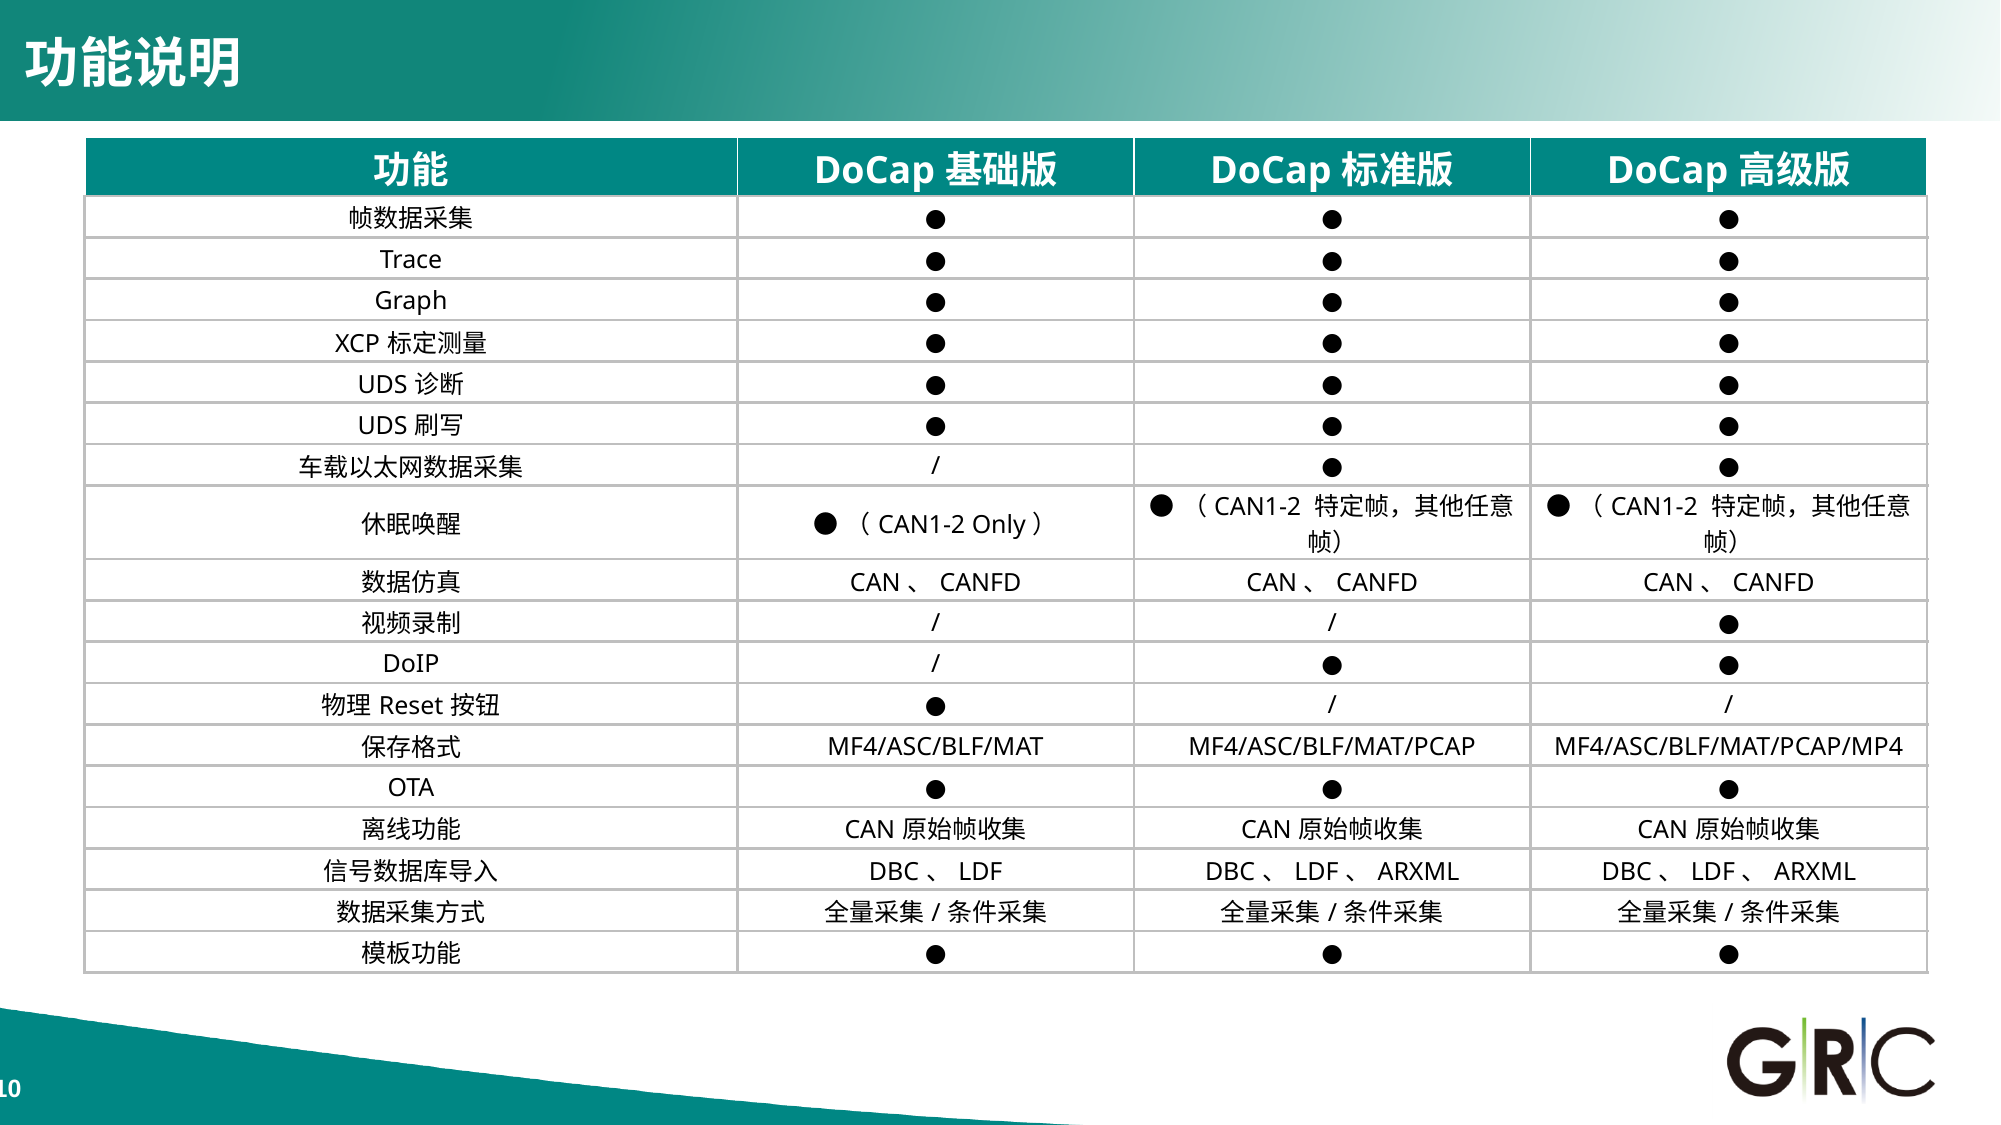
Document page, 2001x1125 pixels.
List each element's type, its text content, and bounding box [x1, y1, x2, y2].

table_cell DBC、LDF、ARXML [1532, 850, 1926, 888]
table_cell DBC、LDF、ARXML [1135, 850, 1529, 888]
table_cell UDS诊断 [86, 363, 736, 401]
table_cell 视频录制 [86, 602, 736, 640]
table_cell ● [739, 239, 1133, 277]
table_cell 数据采集方式 [86, 891, 736, 930]
table_cell DoIP [86, 643, 736, 682]
table_cell ● [1135, 280, 1529, 319]
table_cell CAN、CANFD [739, 560, 1133, 599]
table_cell ● [1532, 767, 1926, 806]
table_cell ● [1135, 932, 1529, 971]
table_cell CAN原始帧收集 [739, 808, 1133, 847]
table_cell Trace [86, 239, 736, 277]
table_cell MF4/ASC/BLF/MAT/PCAP [1135, 726, 1529, 764]
table_cell ● [1135, 404, 1529, 443]
picture [0, 1083, 4, 1094]
table_header DoCap高级版 [1531, 138, 1926, 195]
table_cell ● [1135, 363, 1529, 401]
table_cell ● [739, 404, 1133, 443]
table_cell 信号数据库导入 [86, 850, 736, 888]
table_cell ● [1135, 643, 1529, 682]
table_cell 模板功能 [86, 932, 736, 971]
table_cell ● [1532, 602, 1926, 640]
table_cell ● [739, 280, 1133, 319]
table_cell ● [1135, 239, 1529, 277]
table_cell ● [1532, 197, 1926, 236]
table_cell 物理Reset按钮 [86, 684, 736, 723]
table_cell CAN、CANFD [1532, 560, 1926, 599]
table_cell / [739, 643, 1133, 682]
table_cell ● [739, 767, 1133, 806]
table_header DoCap标准版 [1135, 138, 1530, 195]
table_cell ● [1532, 280, 1926, 319]
table_cell 全量采集/条件采集 [739, 891, 1133, 930]
table_cell 休眠唤醒 [86, 487, 736, 558]
table_cell 全量采集/条件采集 [1135, 891, 1529, 930]
table_cell / [739, 602, 1133, 640]
table_cell UDS刷写 [86, 404, 736, 443]
table_cell OTA [86, 767, 736, 806]
table_cell ●（CAN1-2 特定帧，其他任意帧） [1532, 487, 1926, 558]
table_header DoCap基础版 [738, 138, 1133, 195]
table_cell ● [739, 363, 1133, 401]
table_cell ● [1532, 404, 1926, 443]
table_cell ● [739, 197, 1133, 236]
table_cell ● [1135, 767, 1529, 806]
table_cell ● [1135, 445, 1529, 484]
table_cell ●（CAN1-2 Only） [739, 487, 1133, 558]
table_cell MF4/ASC/BLF/MAT/PCAP/MP4 [1532, 726, 1926, 764]
table_cell ● [1532, 445, 1926, 484]
table_cell ● [1532, 363, 1926, 401]
table_cell ● [1135, 321, 1529, 360]
table_cell 帧数据采集 [86, 197, 736, 236]
table_cell ● [1532, 643, 1926, 682]
table_cell DBC、LDF [739, 850, 1133, 888]
table_cell / [1135, 684, 1529, 723]
table_cell ● [739, 932, 1133, 971]
table_cell ●（CAN1-2 特定帧，其他任意帧） [1135, 487, 1529, 558]
table_cell CAN、CANFD [1135, 560, 1529, 599]
table_cell 离线功能 [86, 808, 736, 847]
table_cell 保存格式 [86, 726, 736, 764]
table_cell ● [1532, 321, 1926, 360]
table_cell ● [1532, 932, 1926, 971]
table_cell MF4/ASC/BLF/MAT [739, 726, 1133, 764]
table_cell 数据仿真 [86, 560, 736, 599]
picture [0, 1003, 1998, 1125]
table_cell / [1532, 684, 1926, 723]
table_cell ● [739, 321, 1133, 360]
table_cell ● [1135, 197, 1529, 236]
title 功能说明 [24, 16, 1797, 105]
table_cell ● [1532, 239, 1926, 277]
table_cell / [739, 445, 1133, 484]
table_cell Graph [86, 280, 736, 319]
table_cell 车载以太网数据采集 [86, 445, 736, 484]
table_header 功能 [86, 138, 737, 195]
table_cell CAN原始帧收集 [1532, 808, 1926, 847]
table_cell XCP标定测量 [86, 321, 736, 360]
table_cell / [1135, 602, 1529, 640]
table_cell 全量采集/条件采集 [1532, 891, 1926, 930]
table_cell CAN原始帧收集 [1135, 808, 1529, 847]
table_cell ● [739, 684, 1133, 723]
